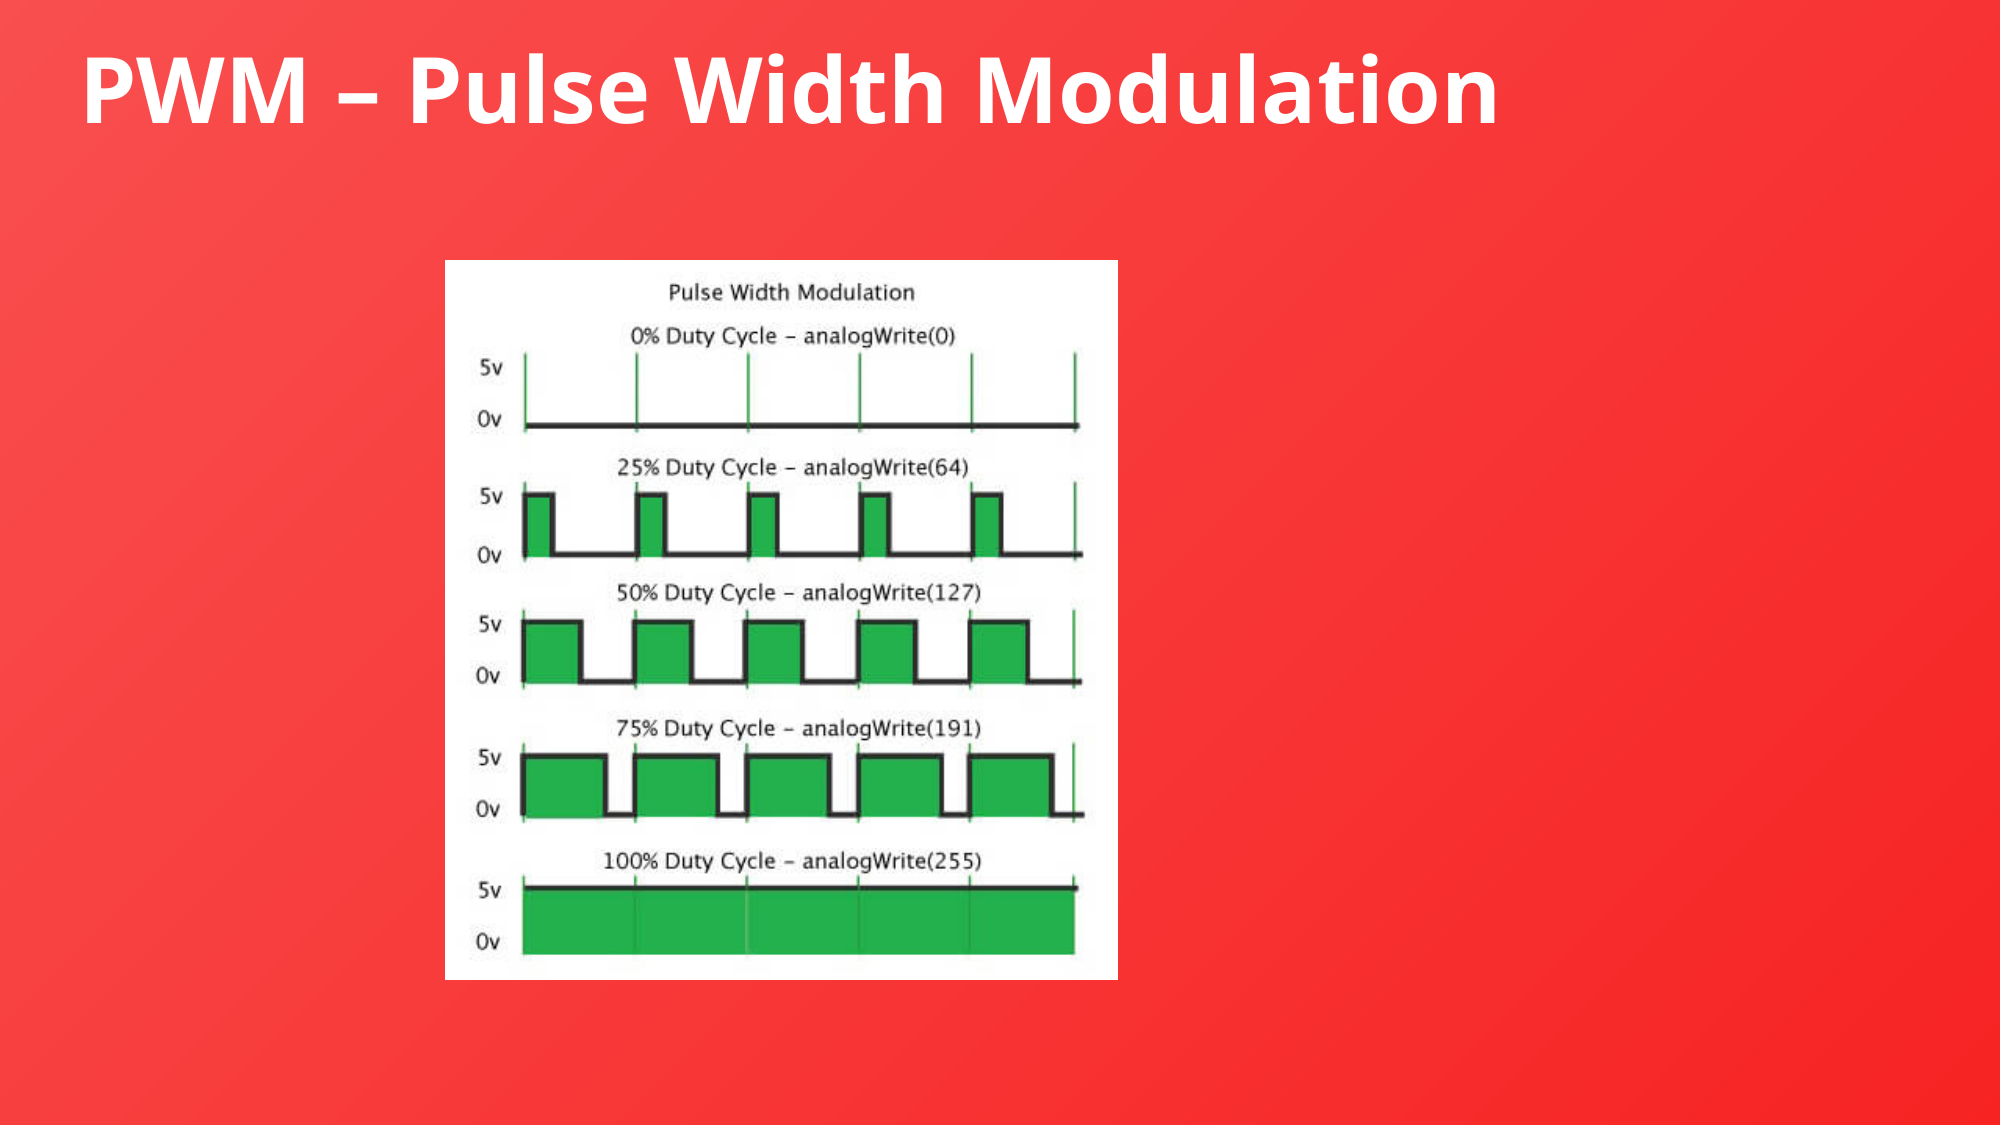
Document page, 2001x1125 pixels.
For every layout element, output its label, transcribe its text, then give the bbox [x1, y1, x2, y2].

picture [445, 260, 1119, 980]
title PWM – Pulse Width Modulation [64, 0, 1655, 204]
